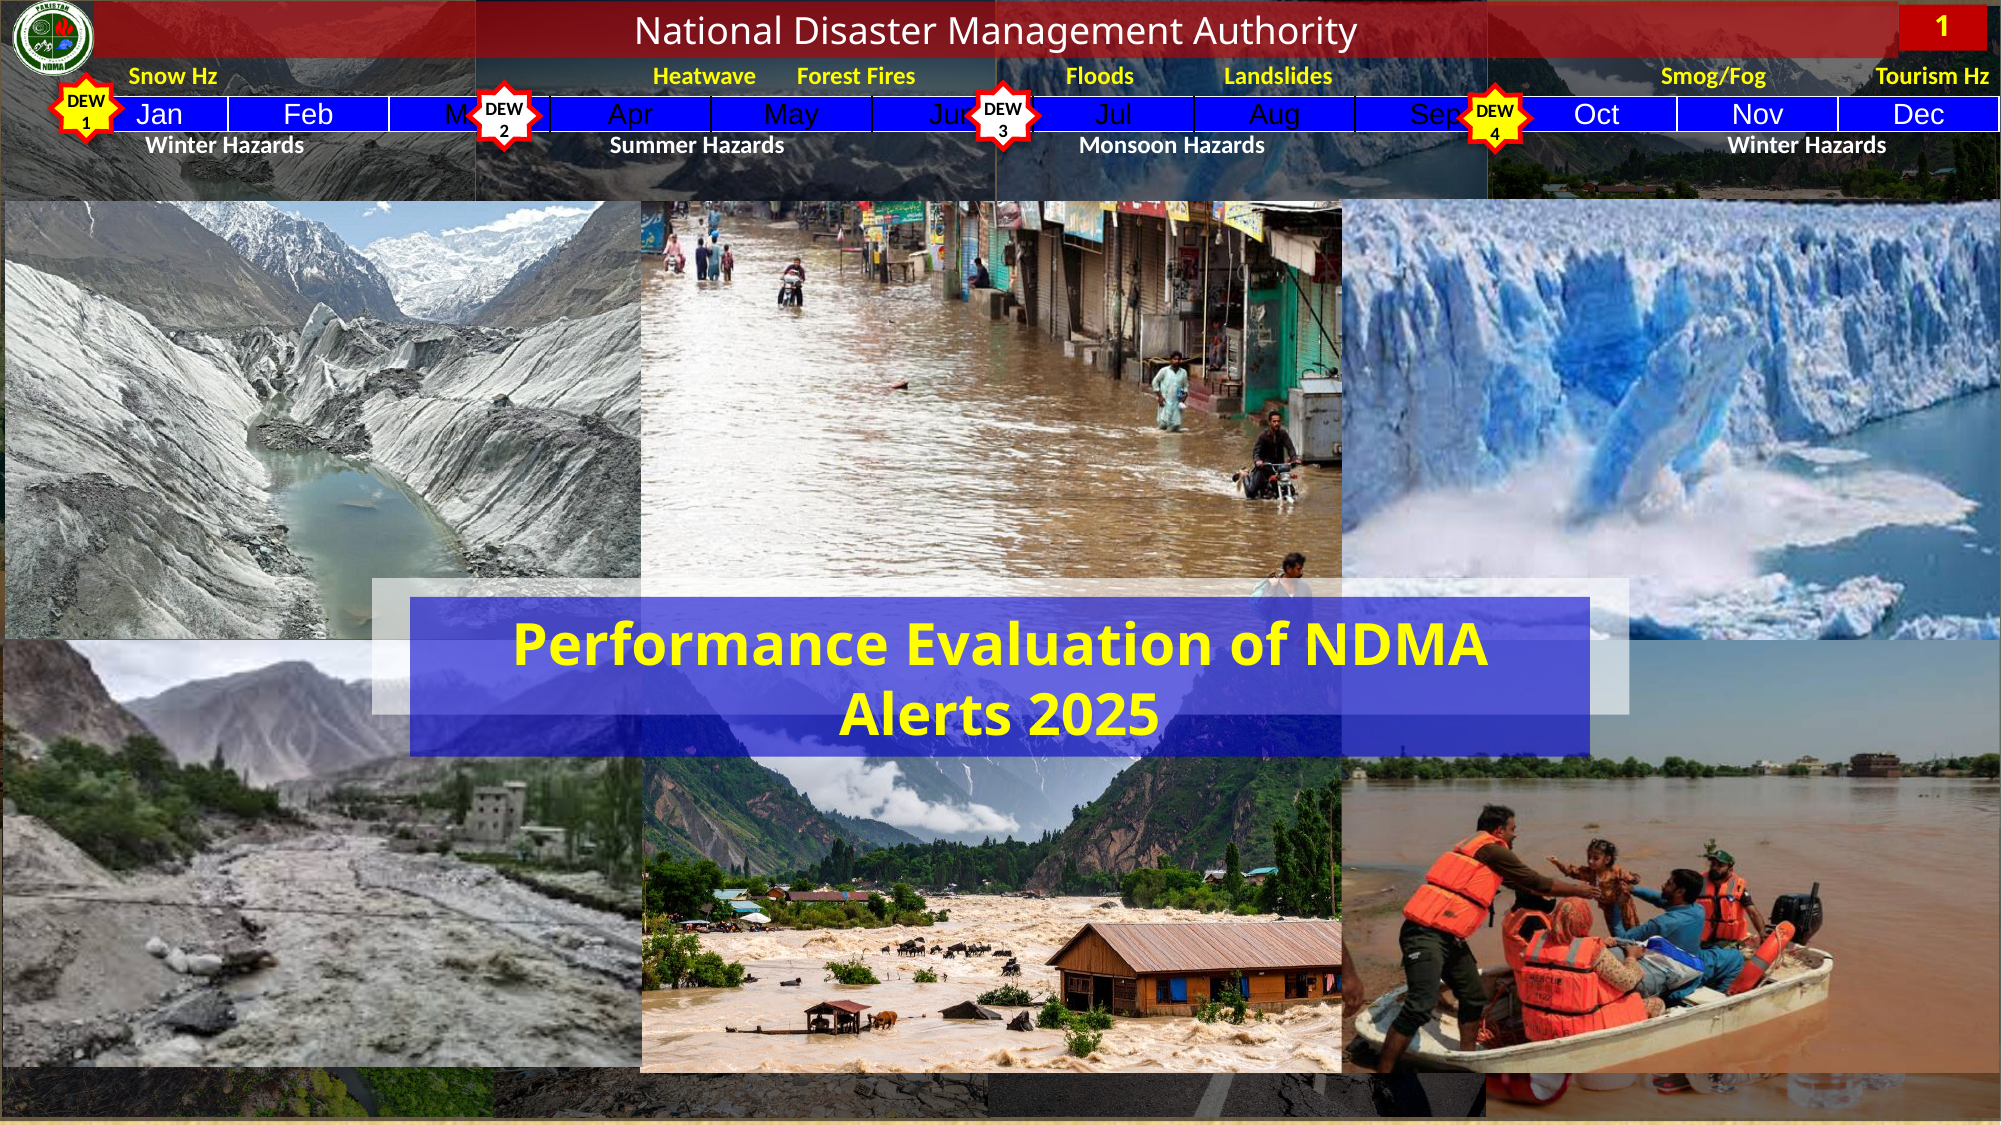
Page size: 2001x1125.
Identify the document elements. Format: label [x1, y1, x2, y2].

picture [0, 0, 2001, 1125]
text_box [3, 198, 2000, 1073]
